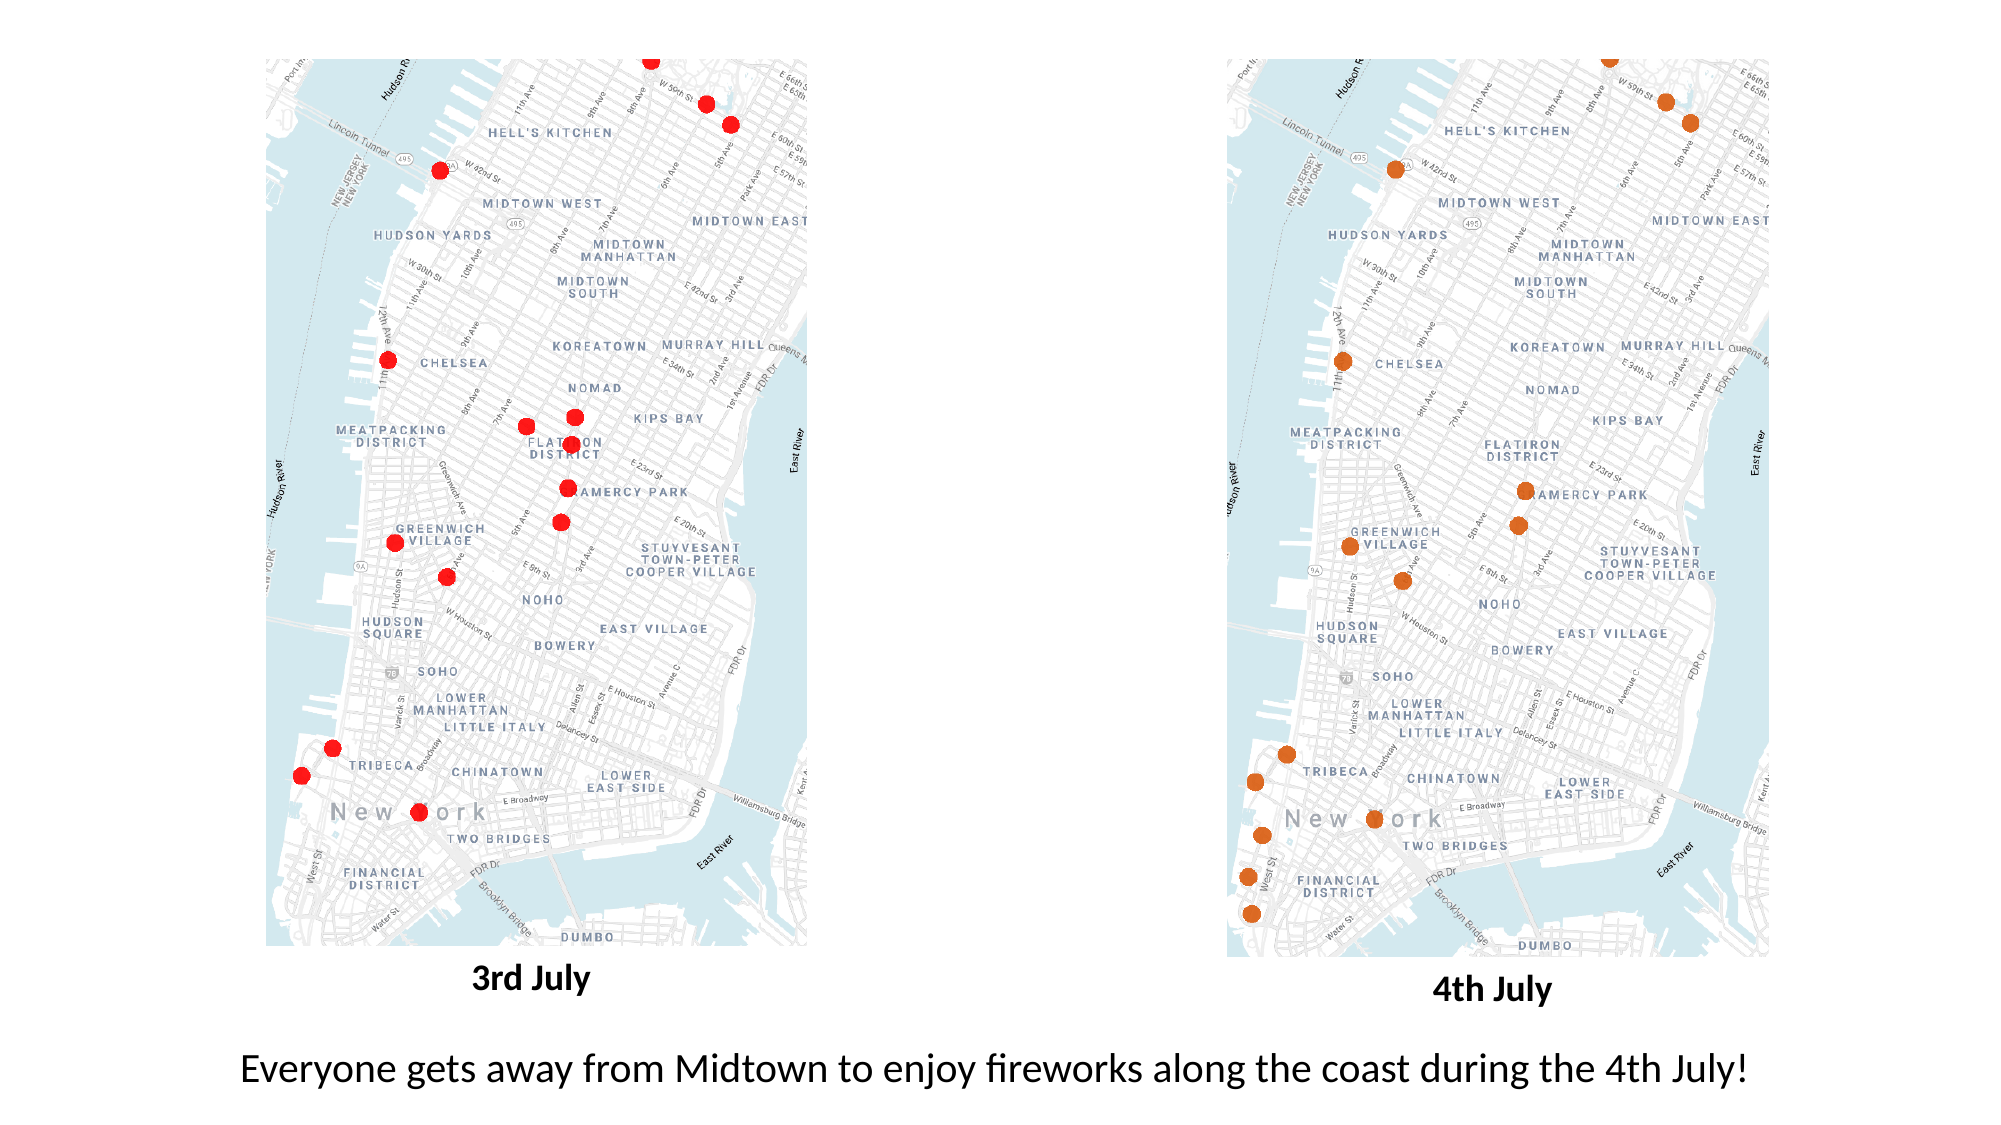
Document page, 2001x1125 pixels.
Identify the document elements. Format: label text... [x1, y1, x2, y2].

text_box 4th July [1418, 957, 1578, 1017]
picture [266, 58, 808, 946]
text_box 3rd July [456, 946, 617, 1006]
picture [1227, 58, 1769, 957]
text_box Everyone gets away from Midtown to enjoy fireworks along the coast during the 4th July! [225, 1032, 1775, 1098]
